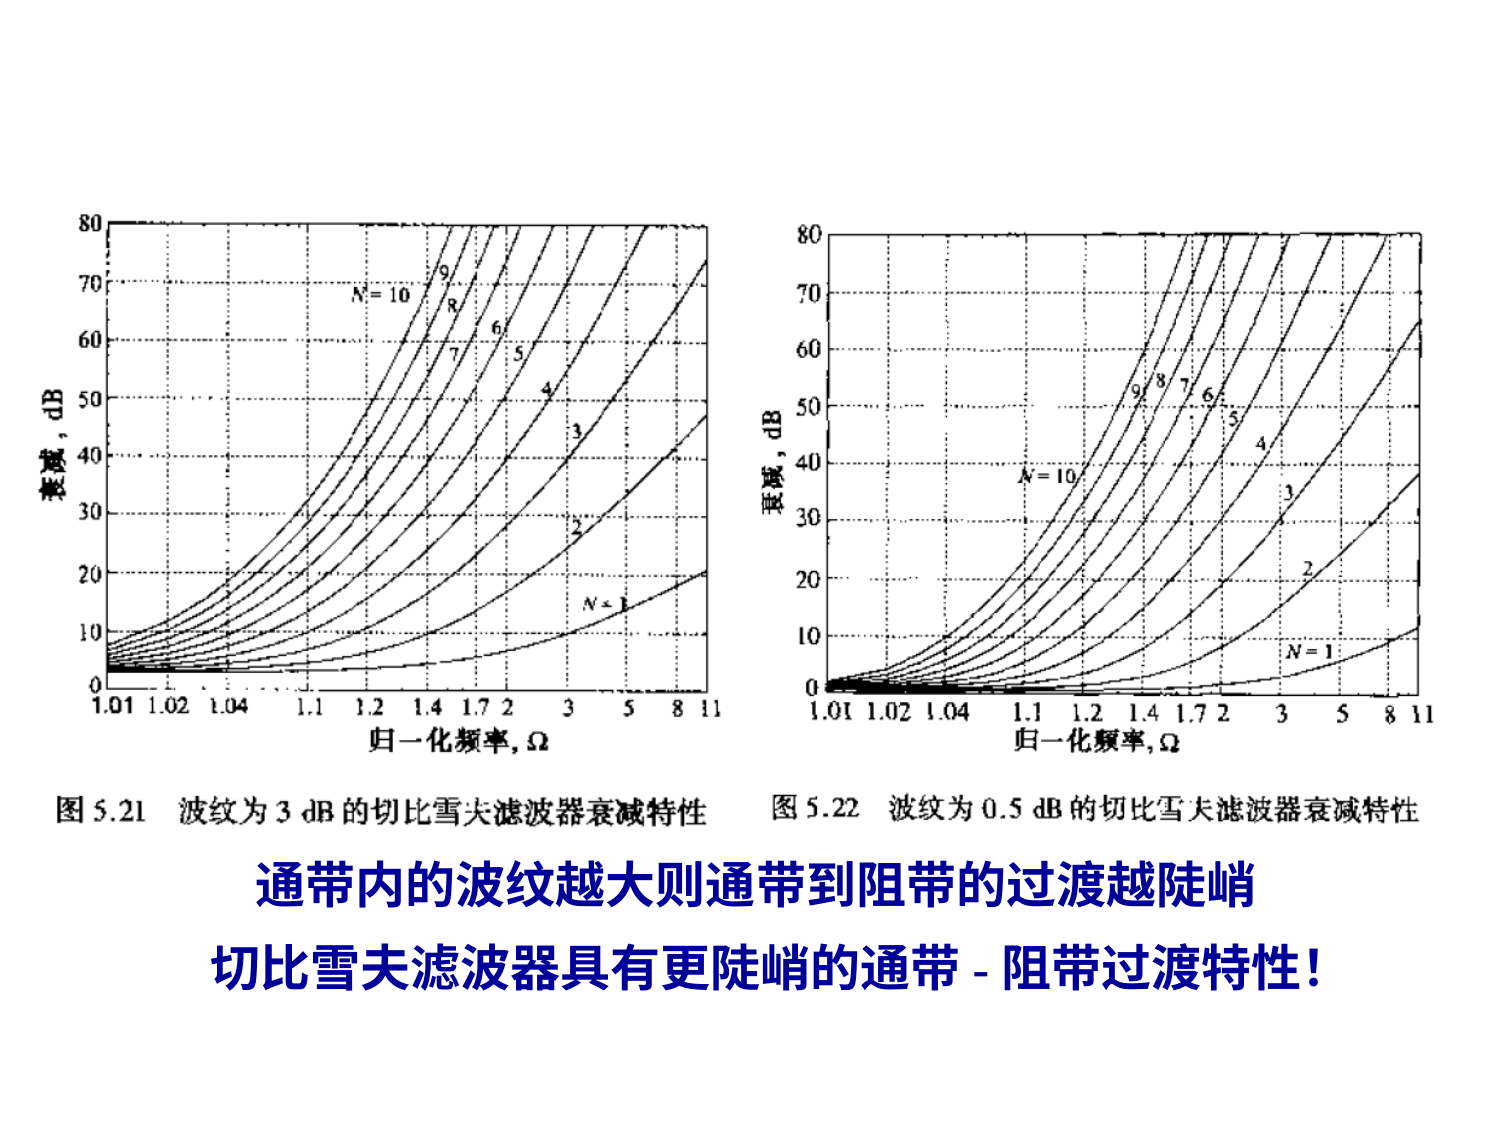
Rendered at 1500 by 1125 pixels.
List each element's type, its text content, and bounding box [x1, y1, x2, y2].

text_box 通带内的波纹越大则通带到阻带的过渡越陡峭 [171, 846, 1341, 921]
text_box 切比雪夫滤波器具有更陡峭的通带-阻带过渡特性！ [171, 928, 1341, 1004]
picture [761, 207, 1465, 835]
picture [0, 196, 757, 847]
